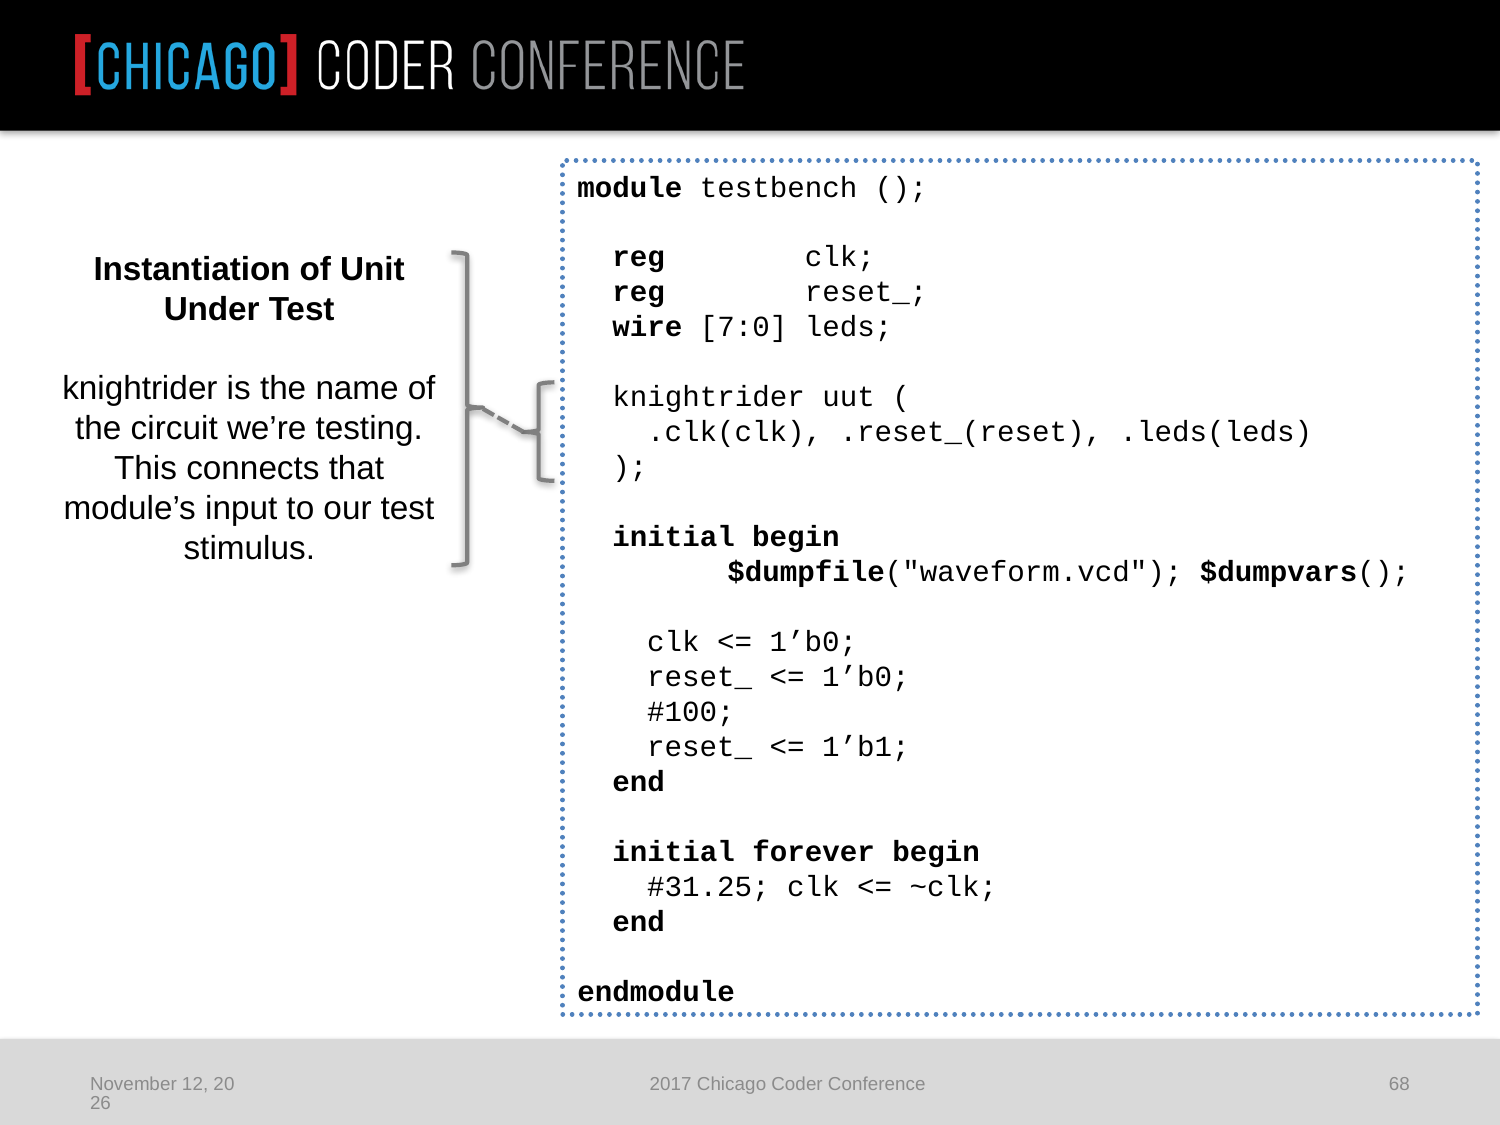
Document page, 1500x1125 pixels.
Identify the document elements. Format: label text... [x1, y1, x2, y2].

text_box Instantiation of Unit Under Test knightrider is the name of the circuit we’re testing. This connects that module’s input to our test stimulus. [31, 239, 468, 574]
footer 2017 Chicago Coder Conference [258, 1053, 1316, 1114]
text_box [451, 250, 482, 568]
text_box module testbench (); reg clk; reg reset_; wire [7:0] leds; knightrider uut ( .clk(clk), .reset_(reset), .leds(leds) ); initial begin $dumpfile("waveform.vcd"); $dumpvars(); clk <= 1’b0; reset_ <= 1’b0; #100; reset_ <= 1’b1; end initial forever begin #31.25; clk <= ~clk; end endmodule [562, 160, 1478, 1015]
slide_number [75, 1053, 258, 1114]
text_box [528, 380, 555, 483]
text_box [482, 407, 524, 433]
slide_number 68 [1316, 1053, 1425, 1114]
picture [75, 34, 744, 98]
